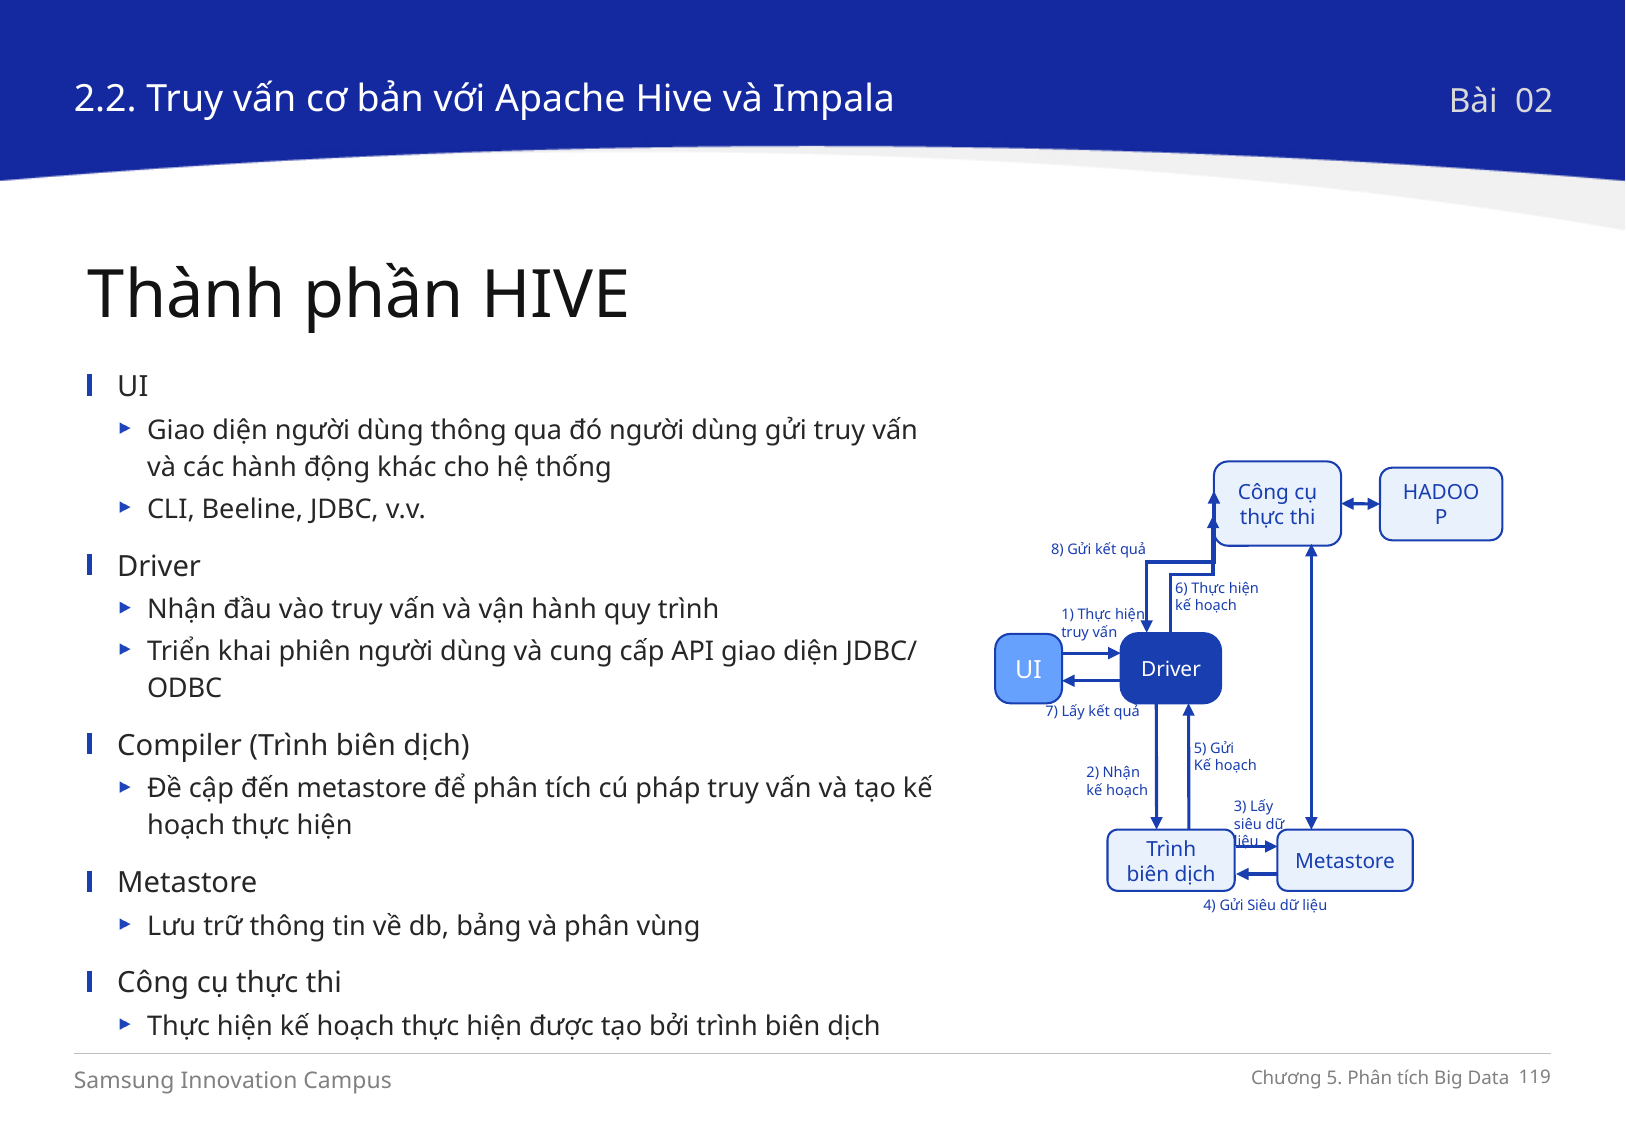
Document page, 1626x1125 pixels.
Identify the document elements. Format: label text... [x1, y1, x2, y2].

list 2.2. Truy vấn cơ bản với Apache Hive và Impala [73, 73, 1396, 119]
list UI Giao diện người dùng thông qua đó người dùng gửi truy vấn và các hành động khác cho hệ thống CLI, Beeline, JDBC, v.v. Driver Nhận đầu vào truy vấn và vận hành quy trình Triển khai phiên người dùng và cung cấp API giao diện JDBC/ODBC Compiler (Trình biên dịch) Đề cập đến metastore để phân tích cú pháp truy vấn và tạo kế hoạch thực hiện Metastore Lưu trữ thông tin về db, bảng và phân vùng Công cụ thực thi Thực hiện kế hoạch thực hiện được tạo bởi trình biên dịch [87, 365, 950, 516]
picture [0, 0, 1625, 1125]
list Bài 02 [1423, 79, 1554, 120]
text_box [995, 461, 1503, 922]
list Thành phần HIVE [87, 249, 1531, 331]
